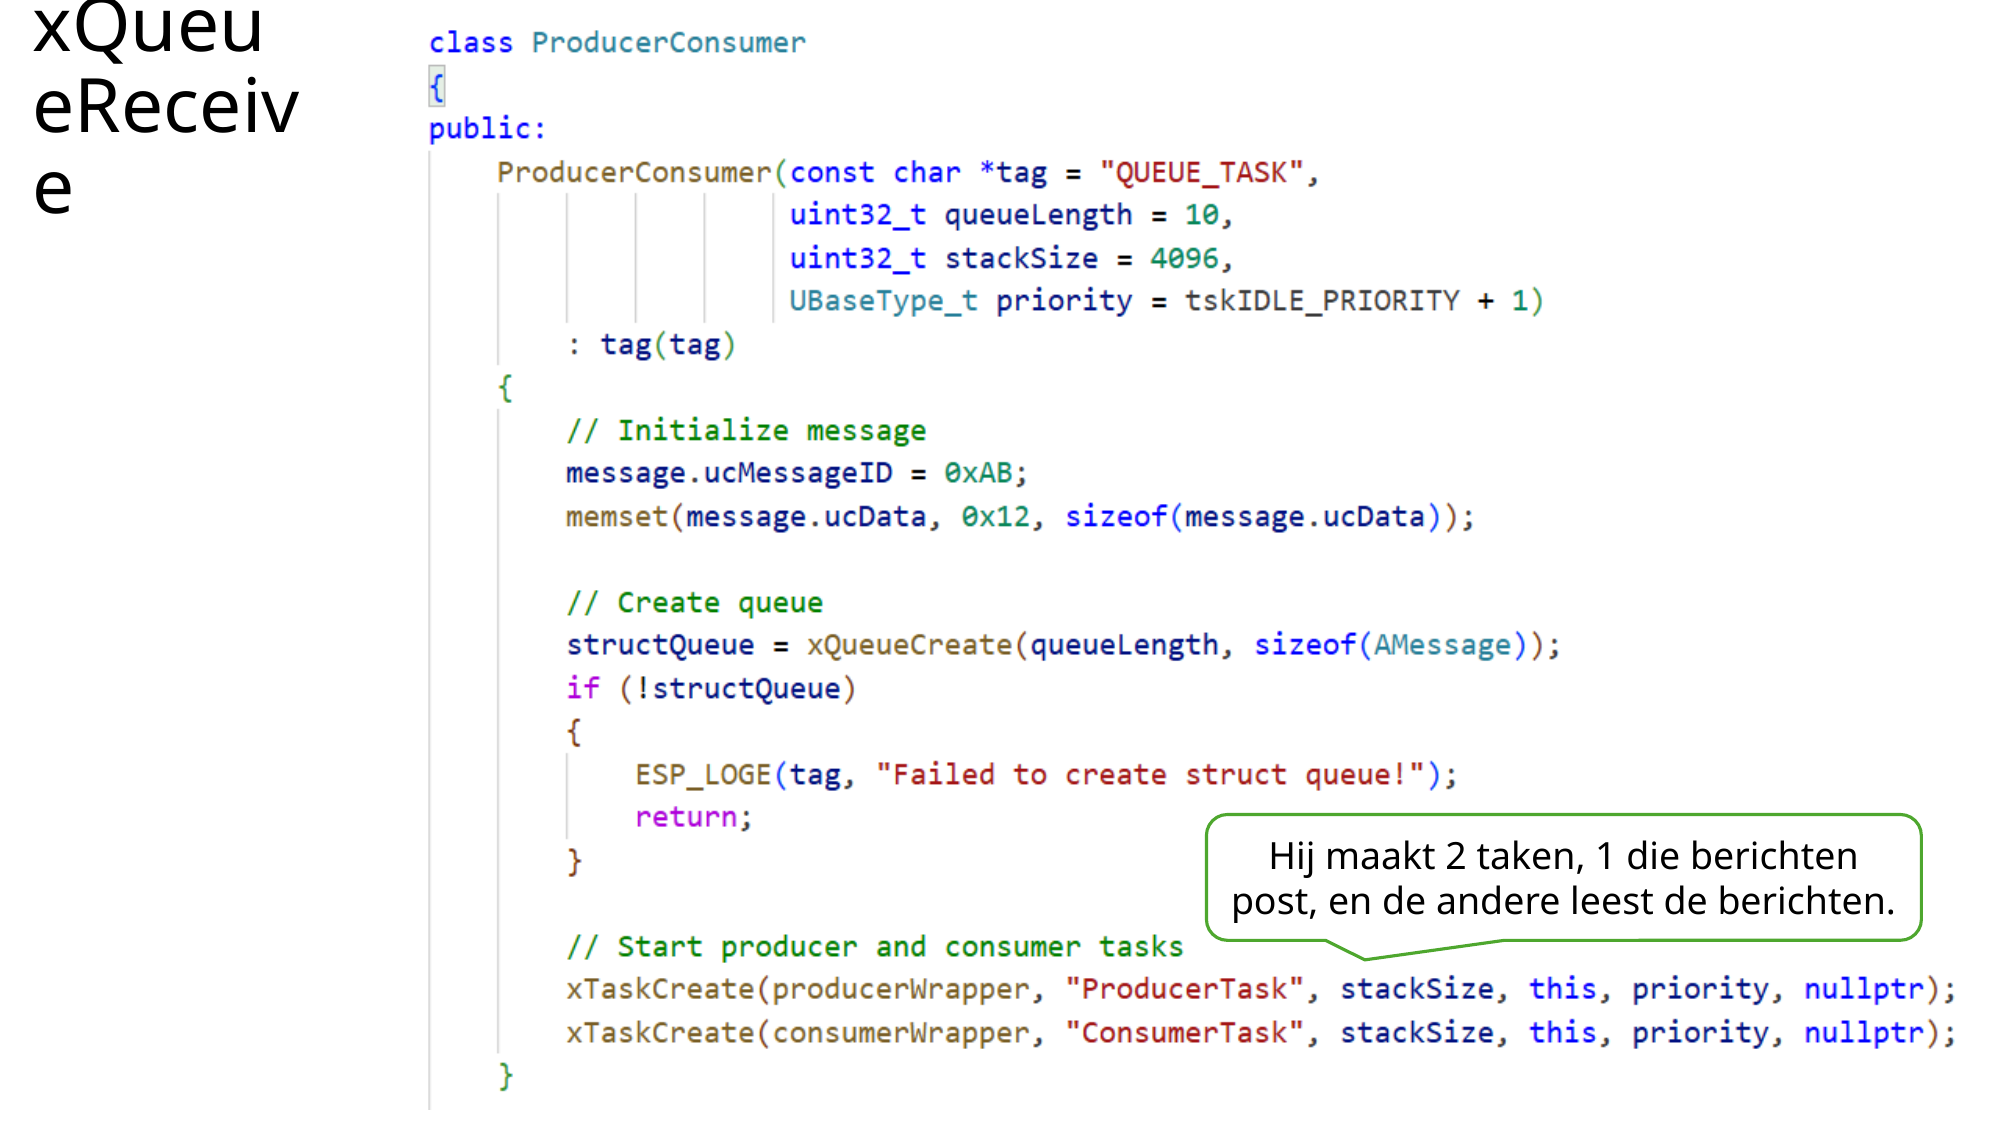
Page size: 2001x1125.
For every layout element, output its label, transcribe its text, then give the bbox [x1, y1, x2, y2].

picture [402, 14, 2000, 1110]
title xQueueReceive [17, 0, 317, 218]
